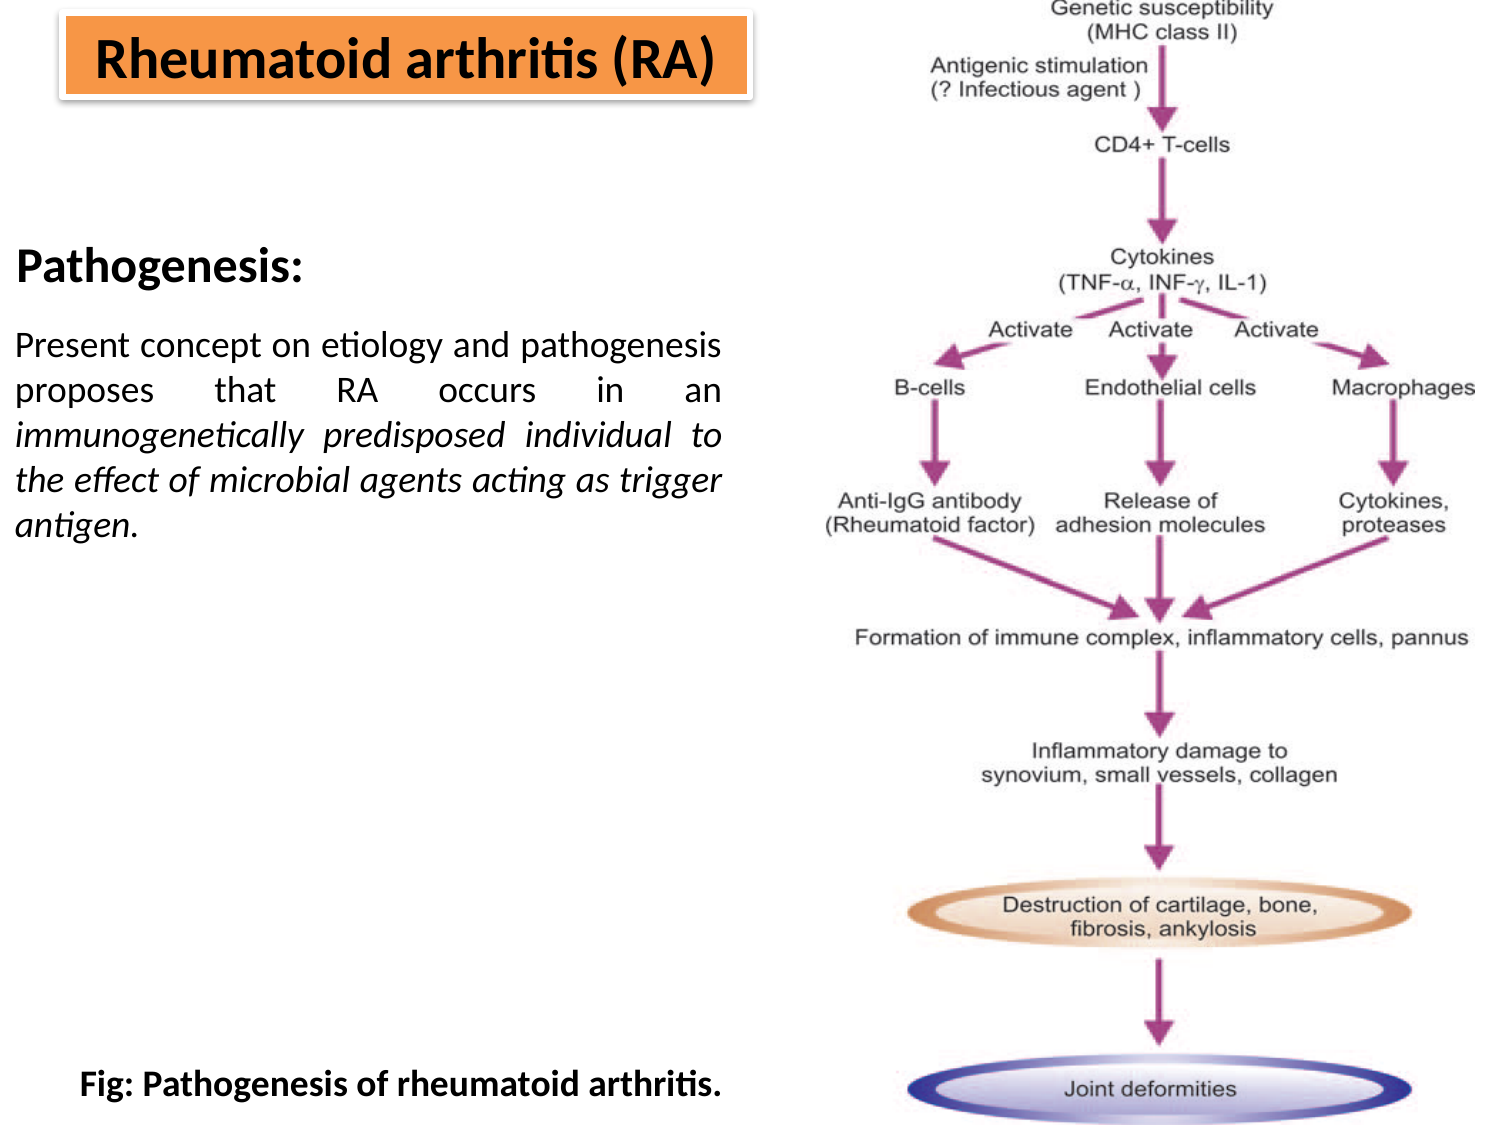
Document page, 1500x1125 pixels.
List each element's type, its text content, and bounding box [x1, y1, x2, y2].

picture [824, 0, 1476, 1125]
text_box Pathogenesis: [1, 224, 319, 300]
text_box Rheumatoid arthritis (RA) [59, 9, 753, 100]
text_box Present concept on etiology and pathogenesis proposes that RA occurs in an immunogenetically predisposed individual to the effect of microbial agents acting as trigger antigen. [0, 312, 738, 553]
text_box Fig: Pathogenesis of rheumatoid arthritis. [65, 1051, 739, 1112]
